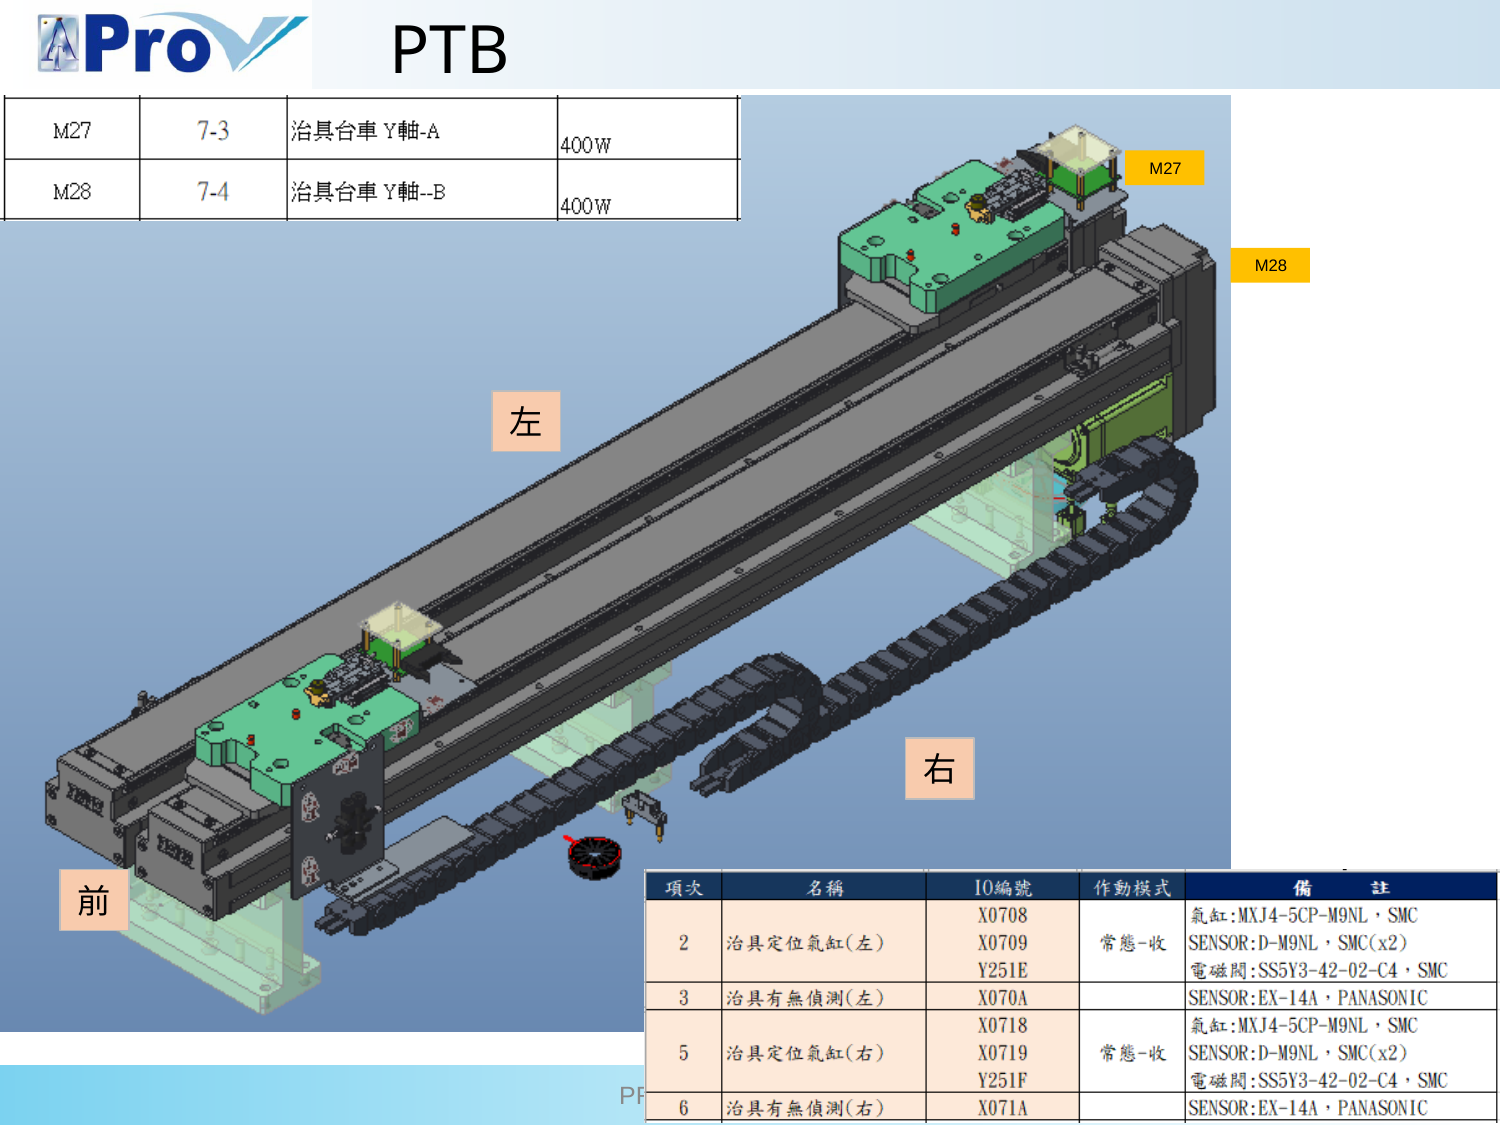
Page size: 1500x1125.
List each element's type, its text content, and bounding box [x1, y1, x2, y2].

picture [0, 94, 1500, 1123]
picture [29, 0, 312, 89]
text_box PTB [374, 4, 1500, 96]
text_box M28 [1235, 247, 1310, 283]
